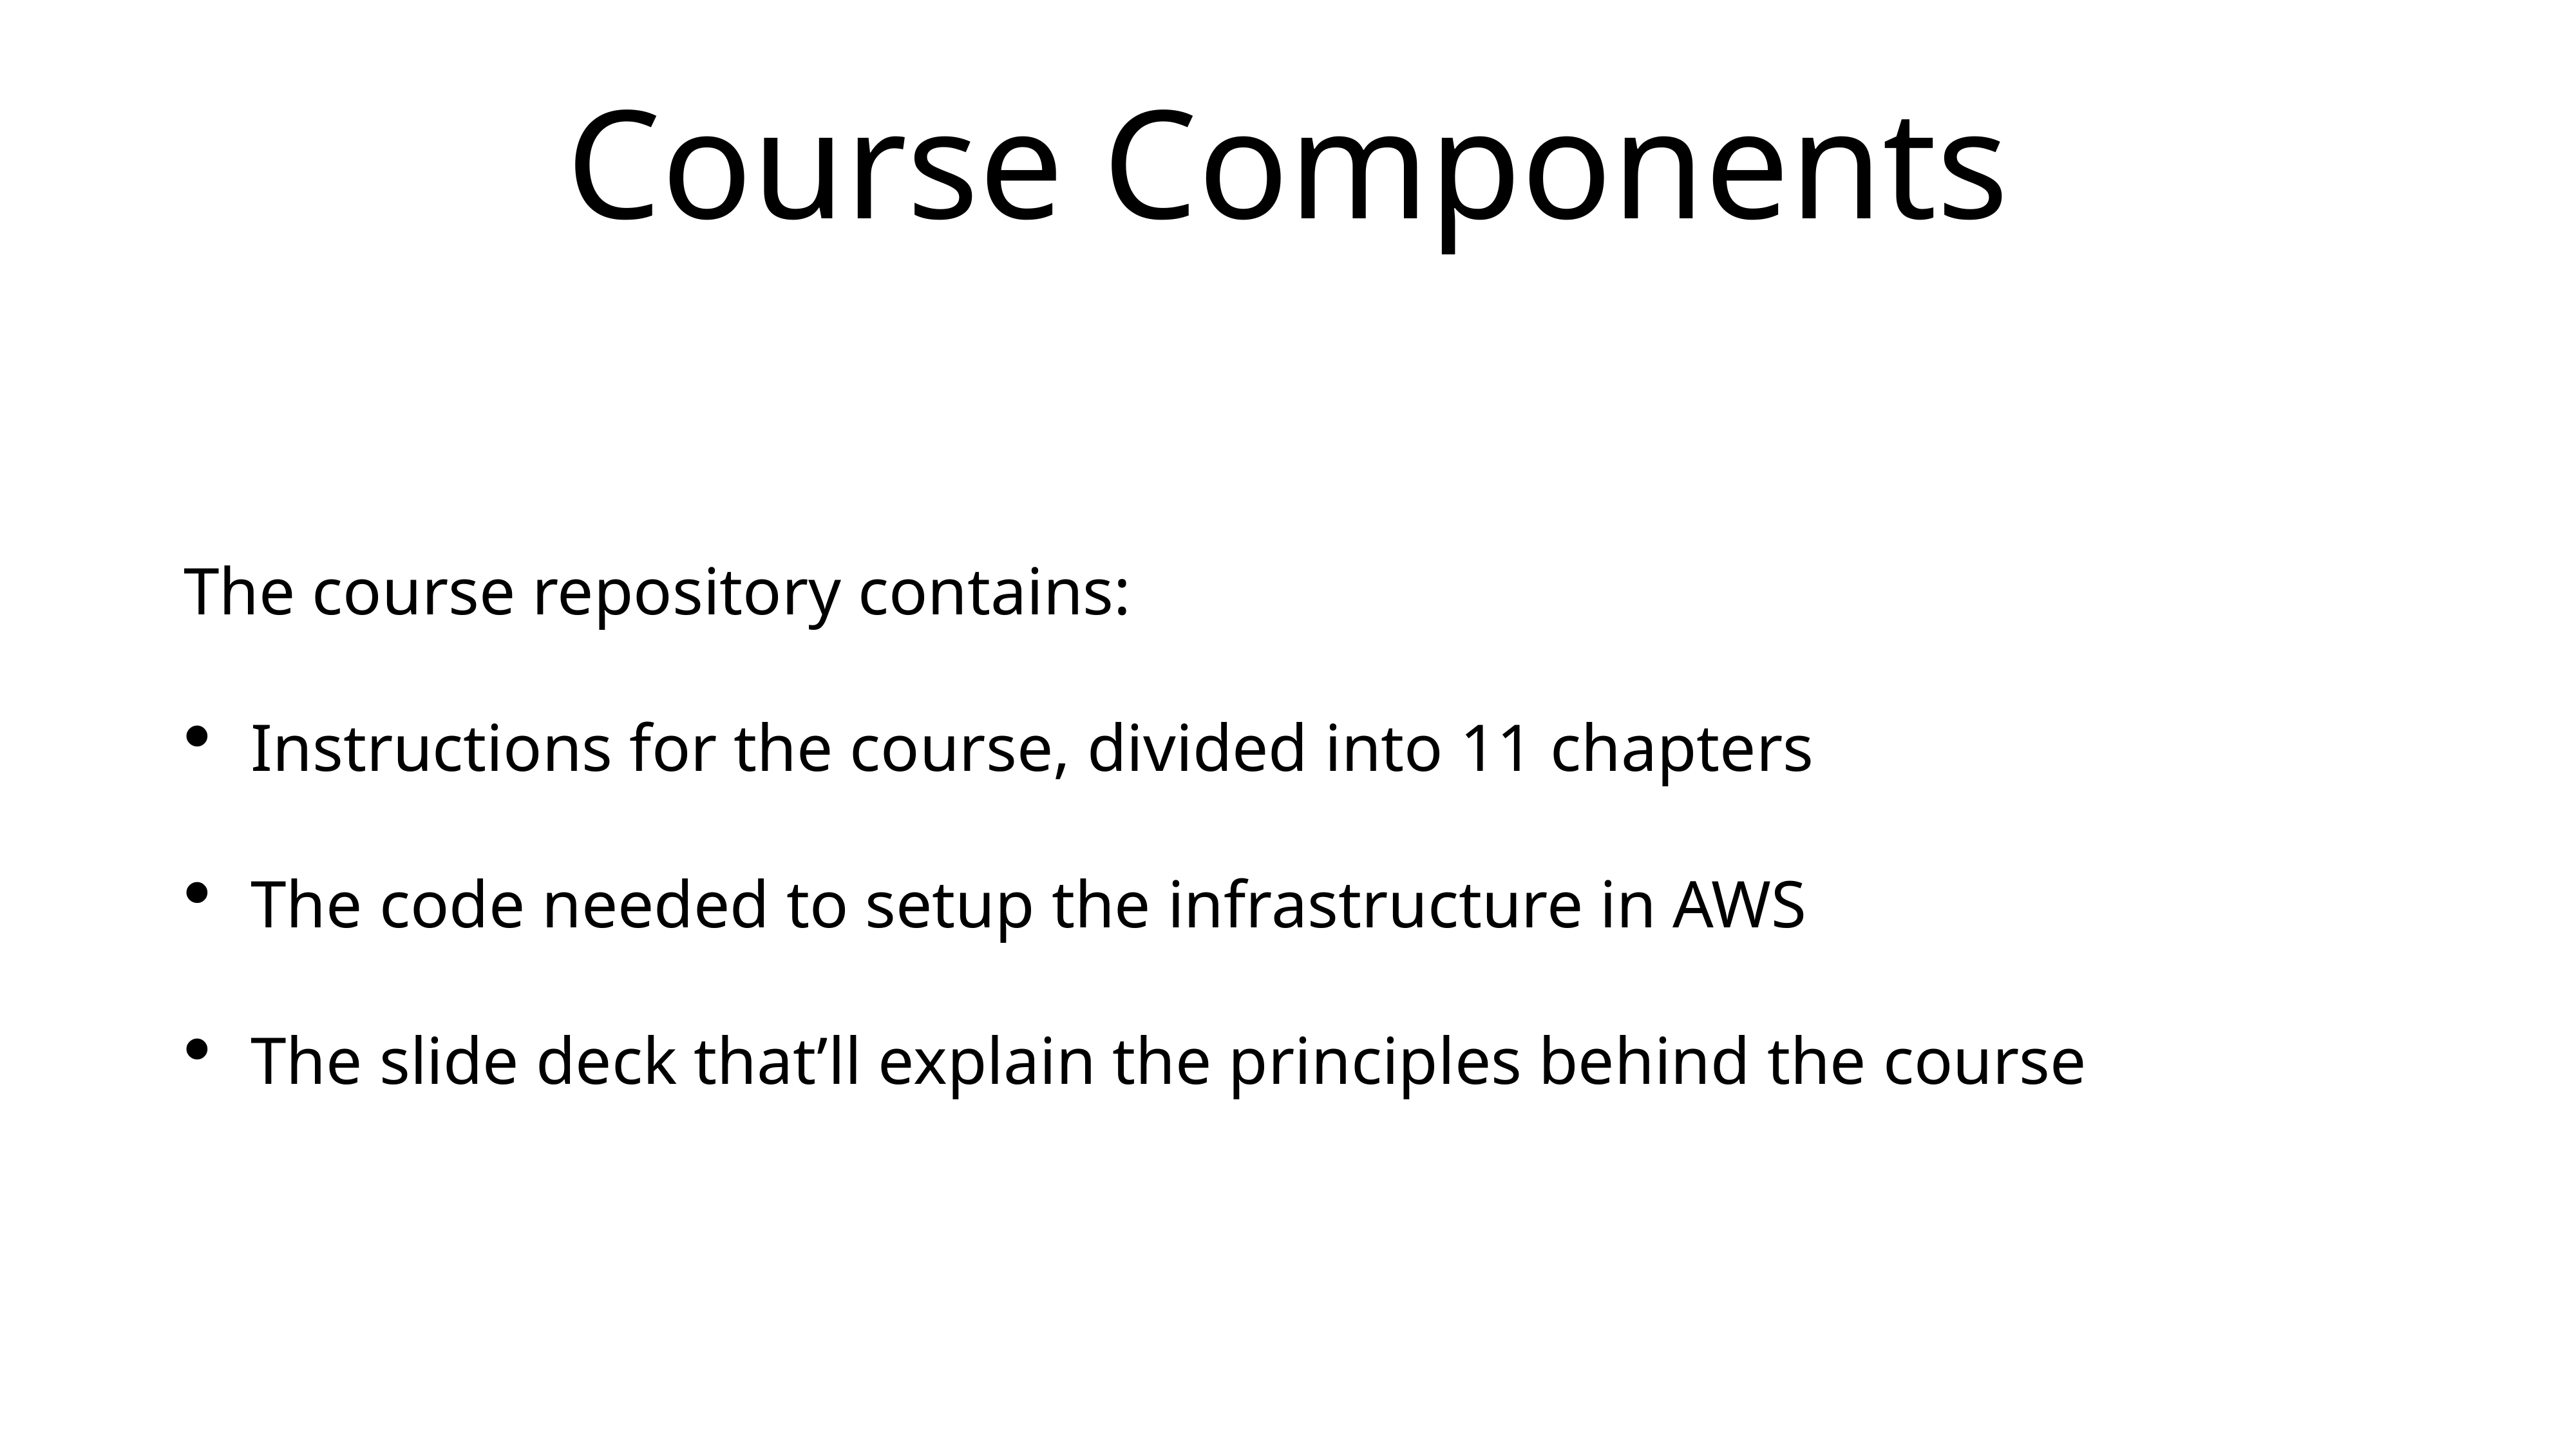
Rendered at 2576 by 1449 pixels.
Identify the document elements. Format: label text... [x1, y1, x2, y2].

list The course repository contains: Instructions for the course, divided into 11 chapters The code needed to setup the infrastructure in AWS The slide deck that’ll explain the principles behind the course [178, 332, 2398, 1316]
title Course Components [178, 37, 2398, 279]
